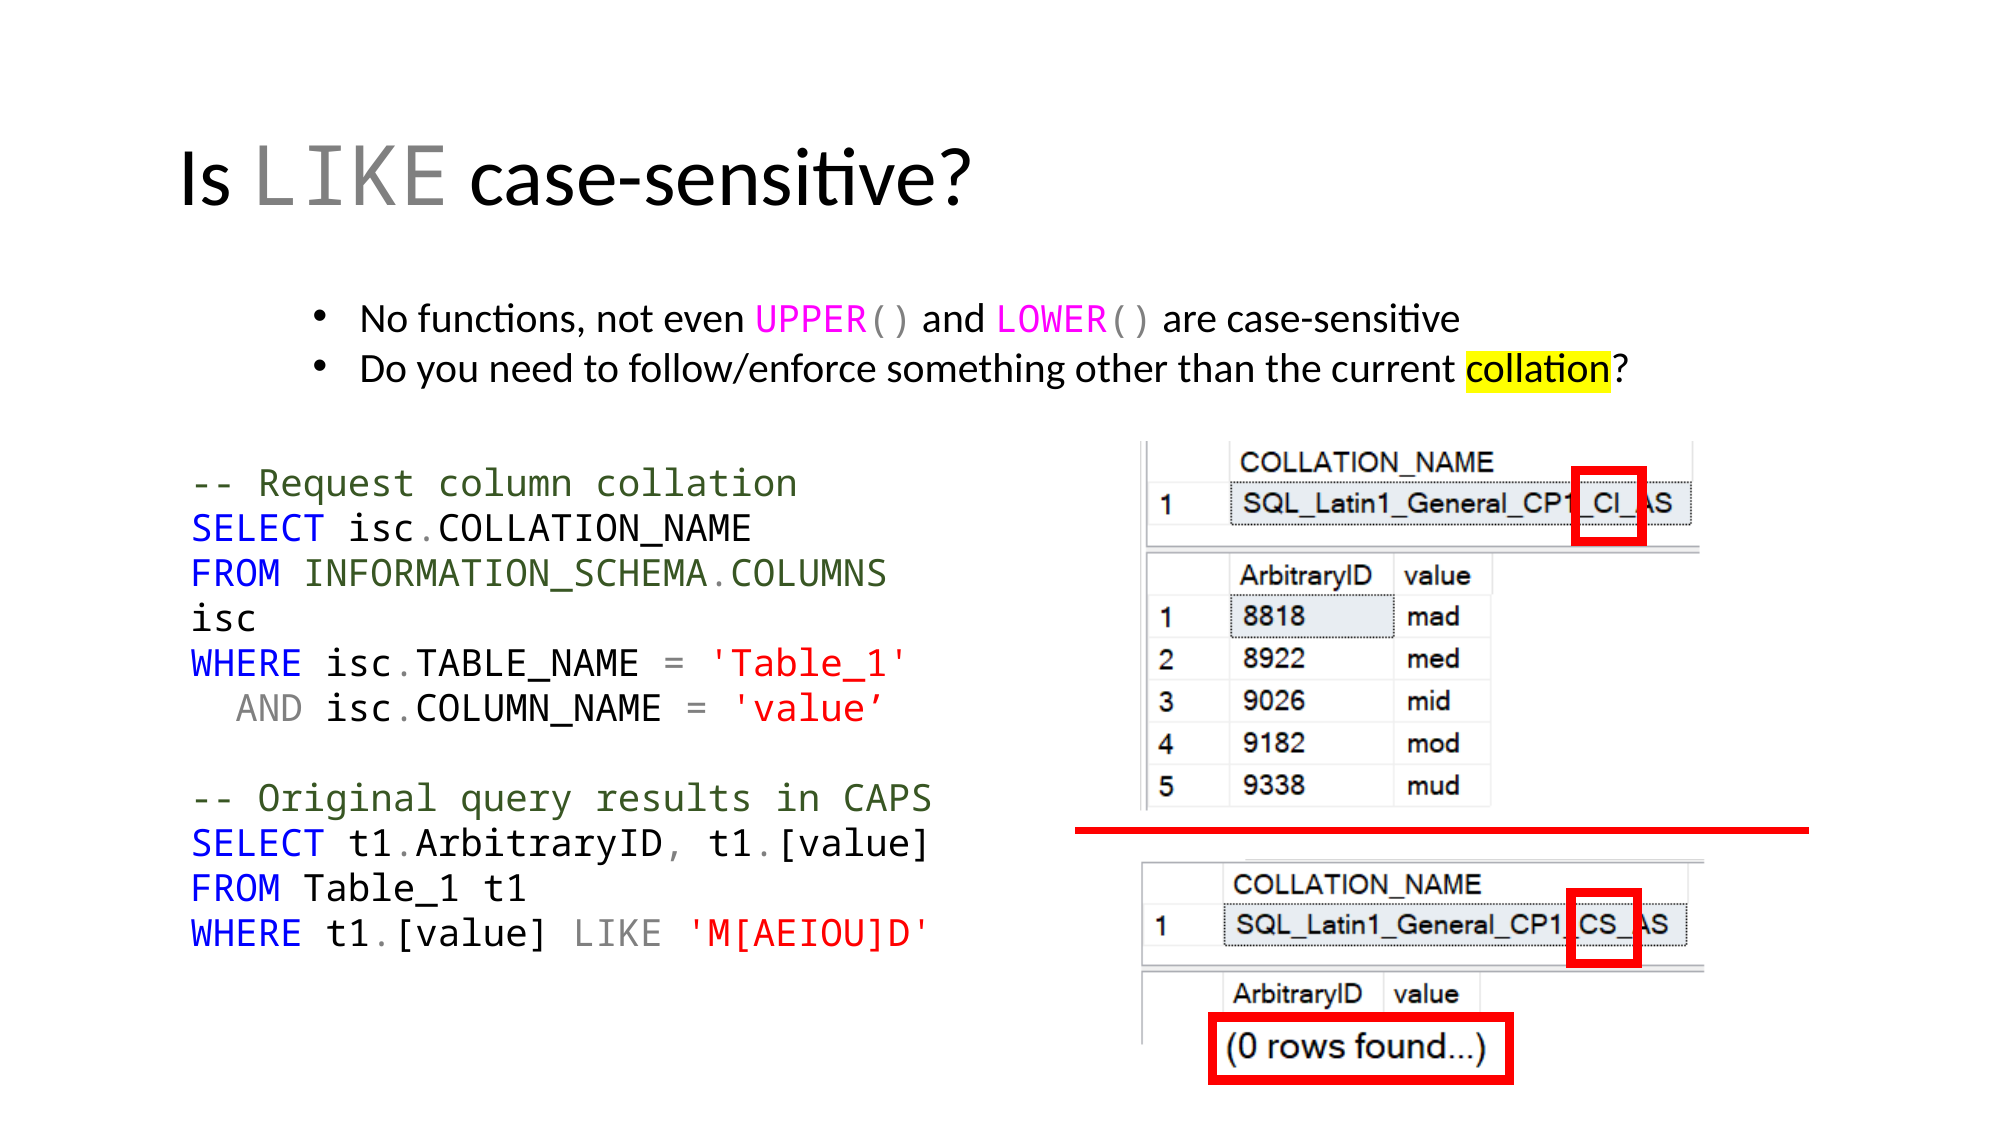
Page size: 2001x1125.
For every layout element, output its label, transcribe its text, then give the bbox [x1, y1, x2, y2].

picture [1140, 441, 1703, 817]
text_box -- Request column collation SELECT isc.COLLATION_NAME FROM INFORMATION_SCHEMA.COLUMNS isc WHERE isc.TABLE_NAME = 'Table_1' AND isc.COLUMN_NAME = 'value’ -- Original query results in CAPS SELECT t1.ArbitraryID, t1.[value] FROM Table_1 t1 WHERE t1.[value] LIKE 'M[AEIOU]D' [175, 451, 970, 962]
text_box Is LIKE case-sensitive? [163, 114, 1703, 230]
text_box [1140, 859, 1709, 1080]
text_box No functions, not even UPPER() and LOWER() are case-sensitive Do you need to follow/enforce something other than the current collation? [297, 283, 1810, 398]
